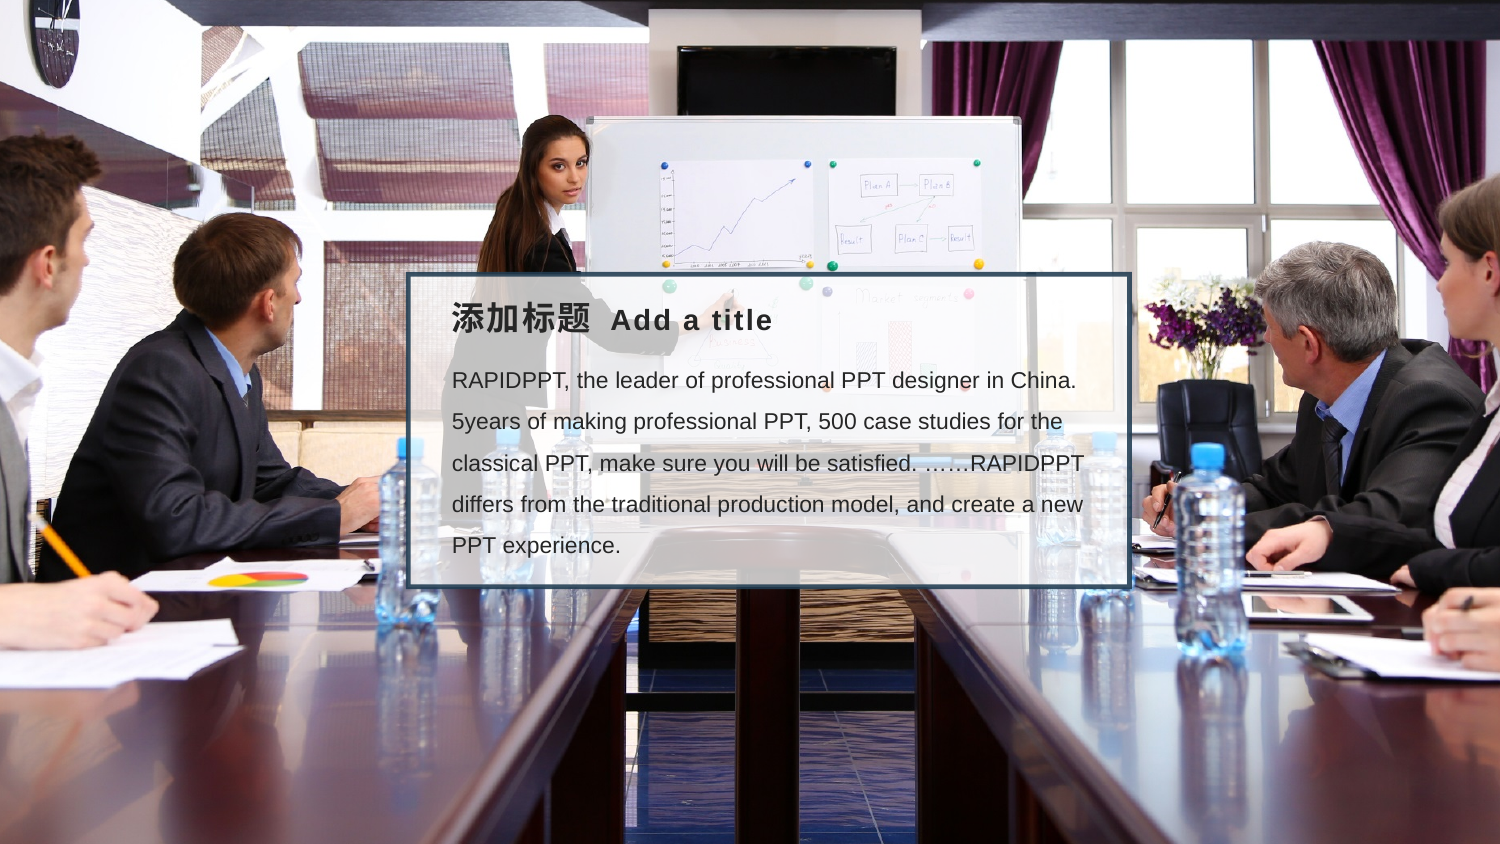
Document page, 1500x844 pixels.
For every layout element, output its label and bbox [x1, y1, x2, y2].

text_box [436, 290, 1128, 569]
picture [0, 0, 1500, 844]
